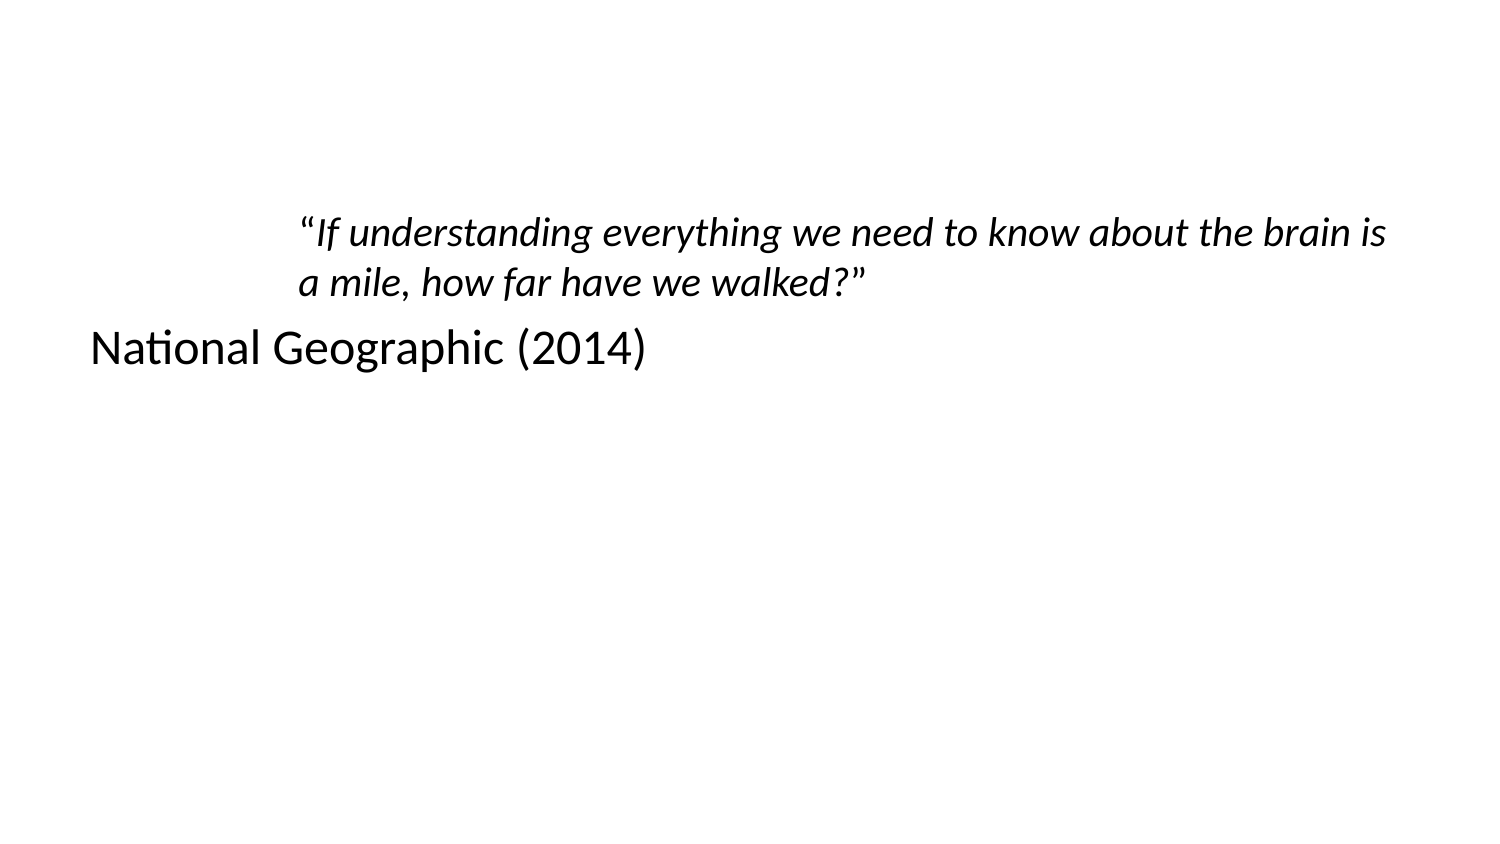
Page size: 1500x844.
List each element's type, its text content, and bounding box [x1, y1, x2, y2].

list “If understanding everything we need to know about the brain is a mile, how far have we walked?” National Geographic (2014) [75, 196, 1425, 754]
